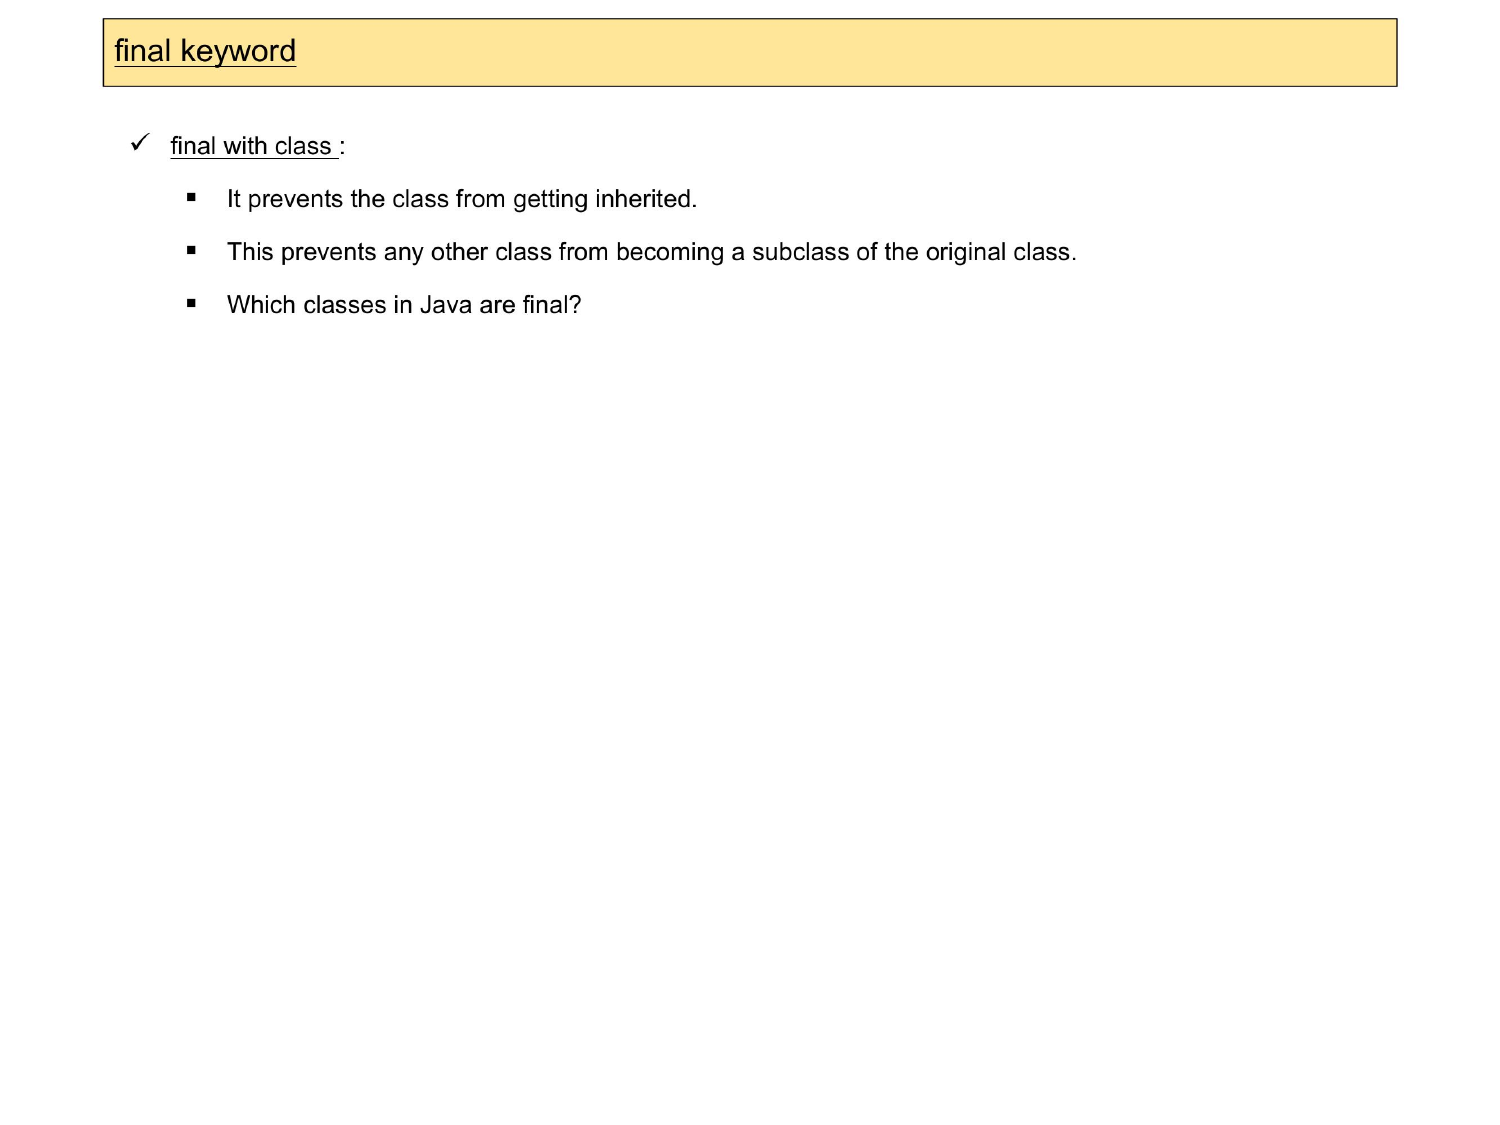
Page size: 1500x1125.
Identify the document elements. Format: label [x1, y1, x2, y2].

picture [0, 0, 1500, 844]
